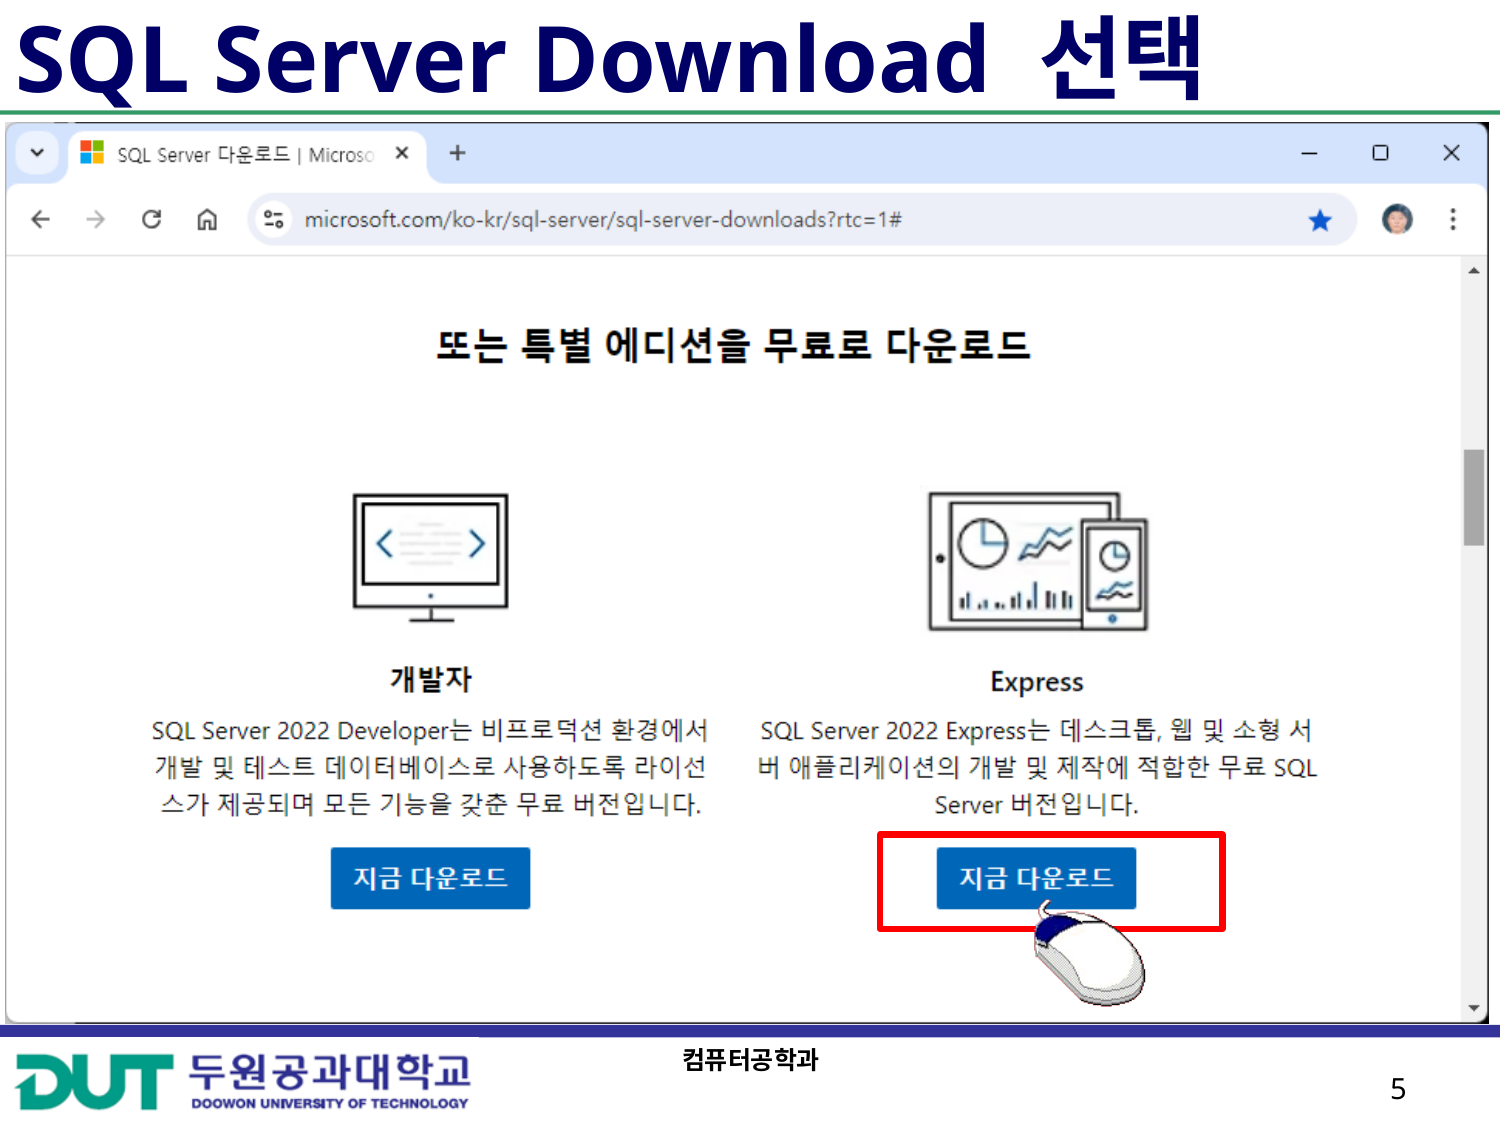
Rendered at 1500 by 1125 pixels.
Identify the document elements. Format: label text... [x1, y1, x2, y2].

picture [0, 1037, 479, 1125]
picture [5, 122, 1489, 1024]
title SQL Server Download 선택 [0, 0, 1500, 113]
